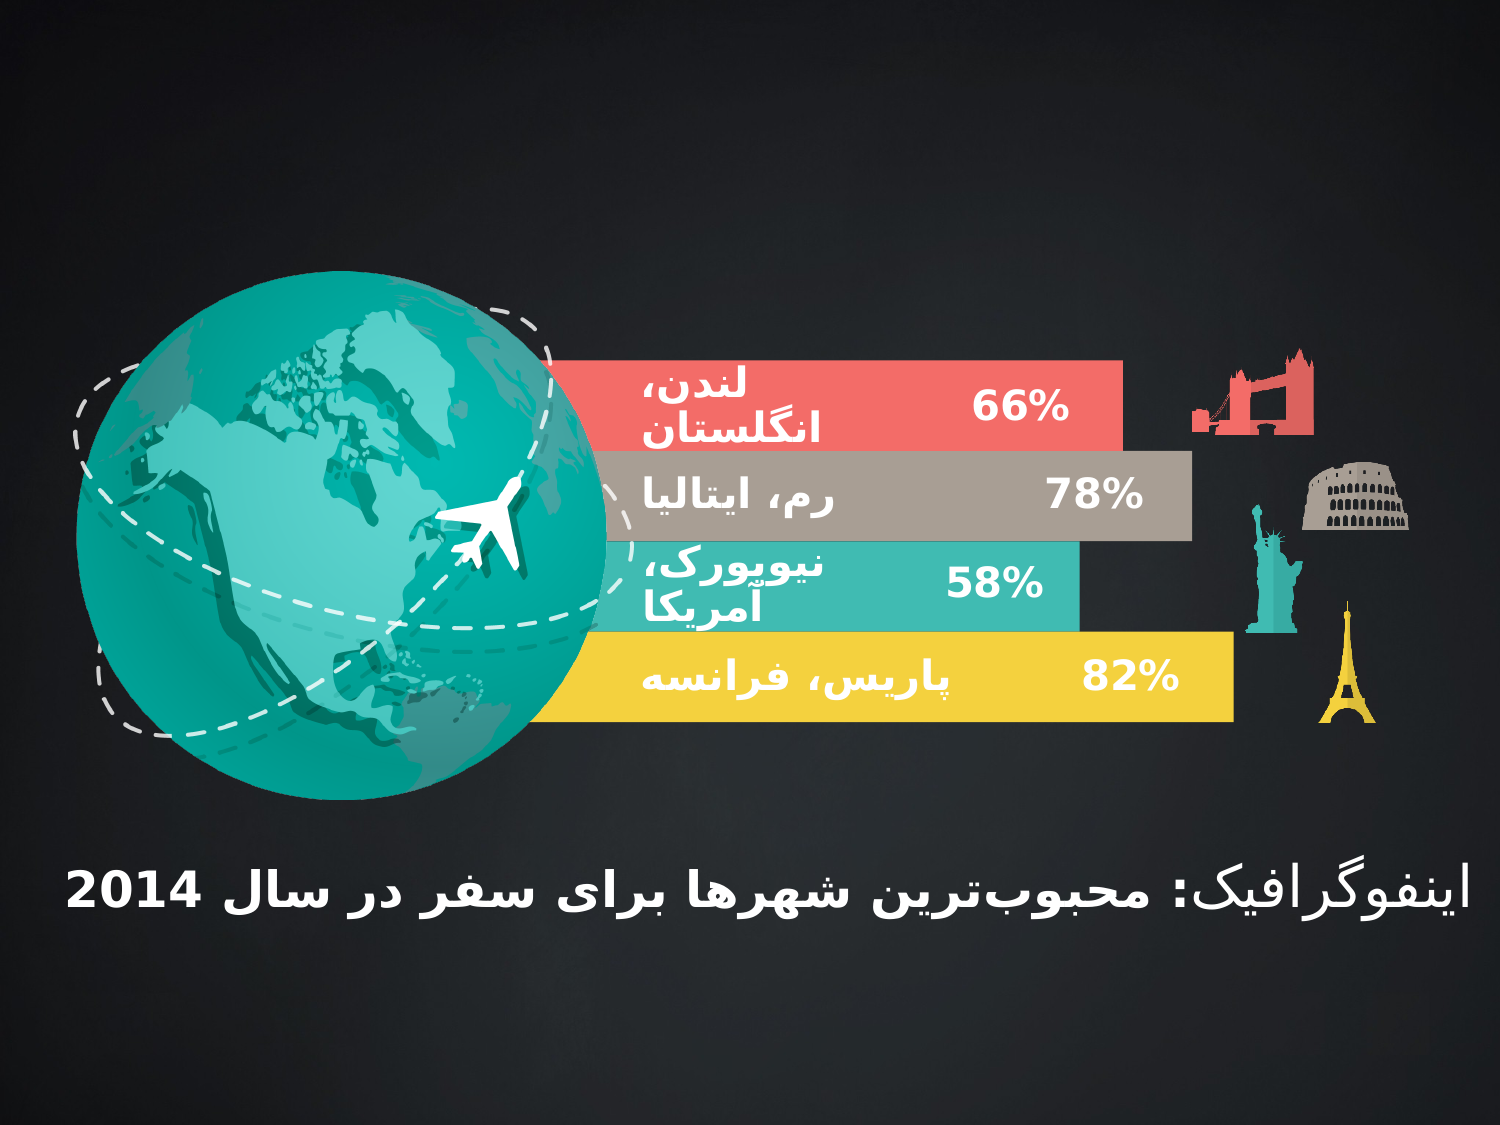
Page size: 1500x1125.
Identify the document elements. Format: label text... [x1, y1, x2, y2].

text_box 82% [1066, 647, 1226, 707]
picture [0, 0, 1500, 1125]
text_box 78% [1029, 465, 1180, 525]
text_box لندن، انگلستان [634, 377, 948, 437]
text_box رم، ایتالیا [634, 465, 982, 525]
text_box [634, 450, 1193, 542]
text_box اینفوگرافیک: محبوب‌ترین شهرها برای سفر در سال 2014 [37, 858, 1500, 918]
text_box 66% [955, 377, 1106, 437]
text_box نیویورک، آمریکا [634, 555, 944, 615]
text_box [634, 614, 1081, 631]
text_box [634, 359, 1124, 452]
text_box پاریس، فرانسه [634, 647, 1046, 707]
text_box [634, 540, 1081, 555]
text_box [634, 631, 1235, 723]
text_box 58% [930, 554, 1081, 614]
